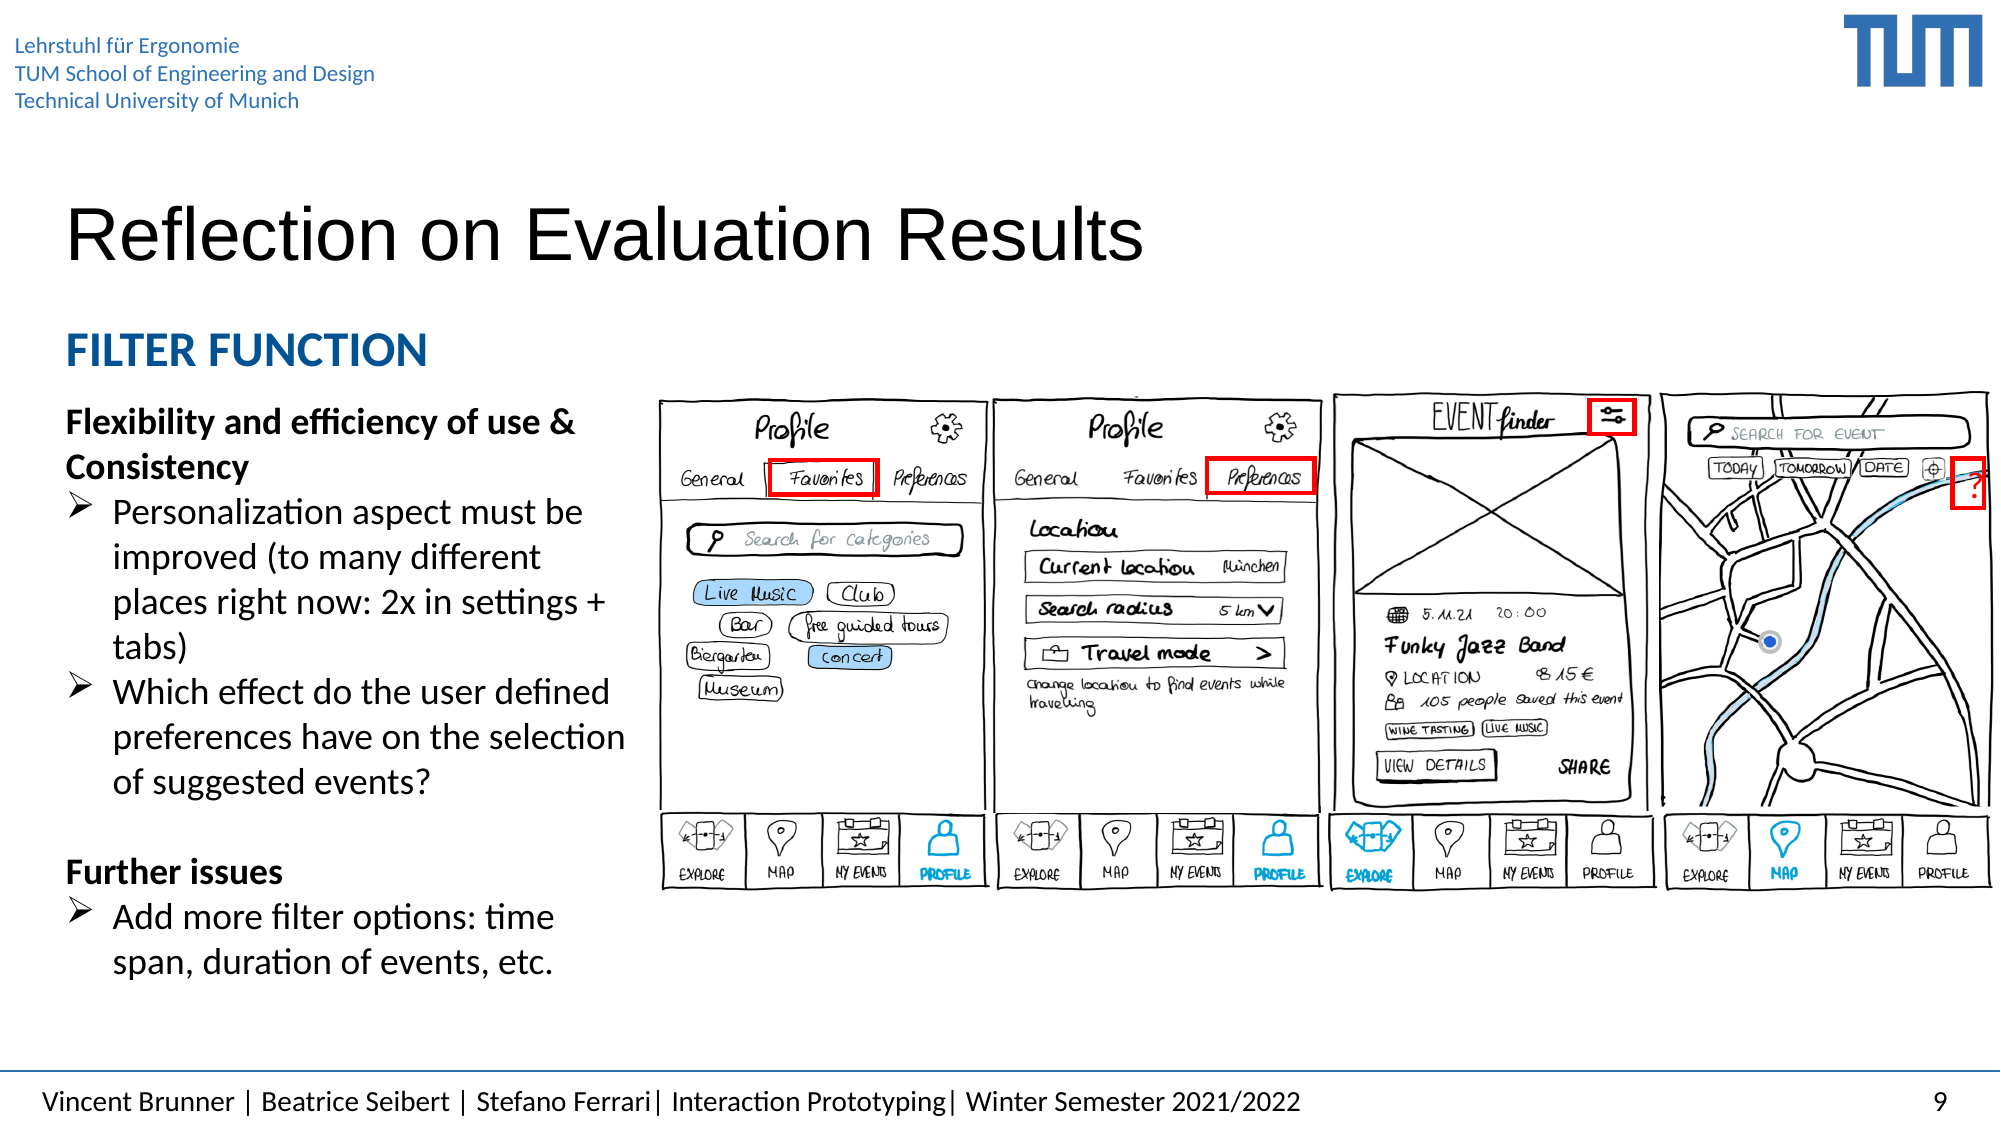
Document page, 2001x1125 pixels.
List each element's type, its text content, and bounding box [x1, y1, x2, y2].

text_box FILTER FUNCTION Flexibility and efficiency of use & Consistency Personalization aspect must be improved (to many different places right now: 2x in settings + tabs) Which effect do the user defined preferences have on the selection of suggested events? Further issues Add more filter options: time span, duration of events, etc. [50, 309, 661, 990]
text_box Reflection on Evaluation Results [50, 188, 1344, 296]
picture [1772, 0, 2000, 158]
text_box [656, 389, 990, 892]
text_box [1659, 389, 1995, 892]
text_box Lehrstuhl für Ergonomie TUM School of Engineering and Design Technical University of Munich [0, 23, 625, 121]
text_box 9 [1917, 1074, 2000, 1125]
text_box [1325, 389, 1659, 892]
text_box Vincent Brunner | Beatrice Seibert | Stefano Ferrari| Interaction Prototyping| Winter Semester 2021/2022 [27, 1074, 1369, 1125]
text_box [990, 389, 1325, 892]
